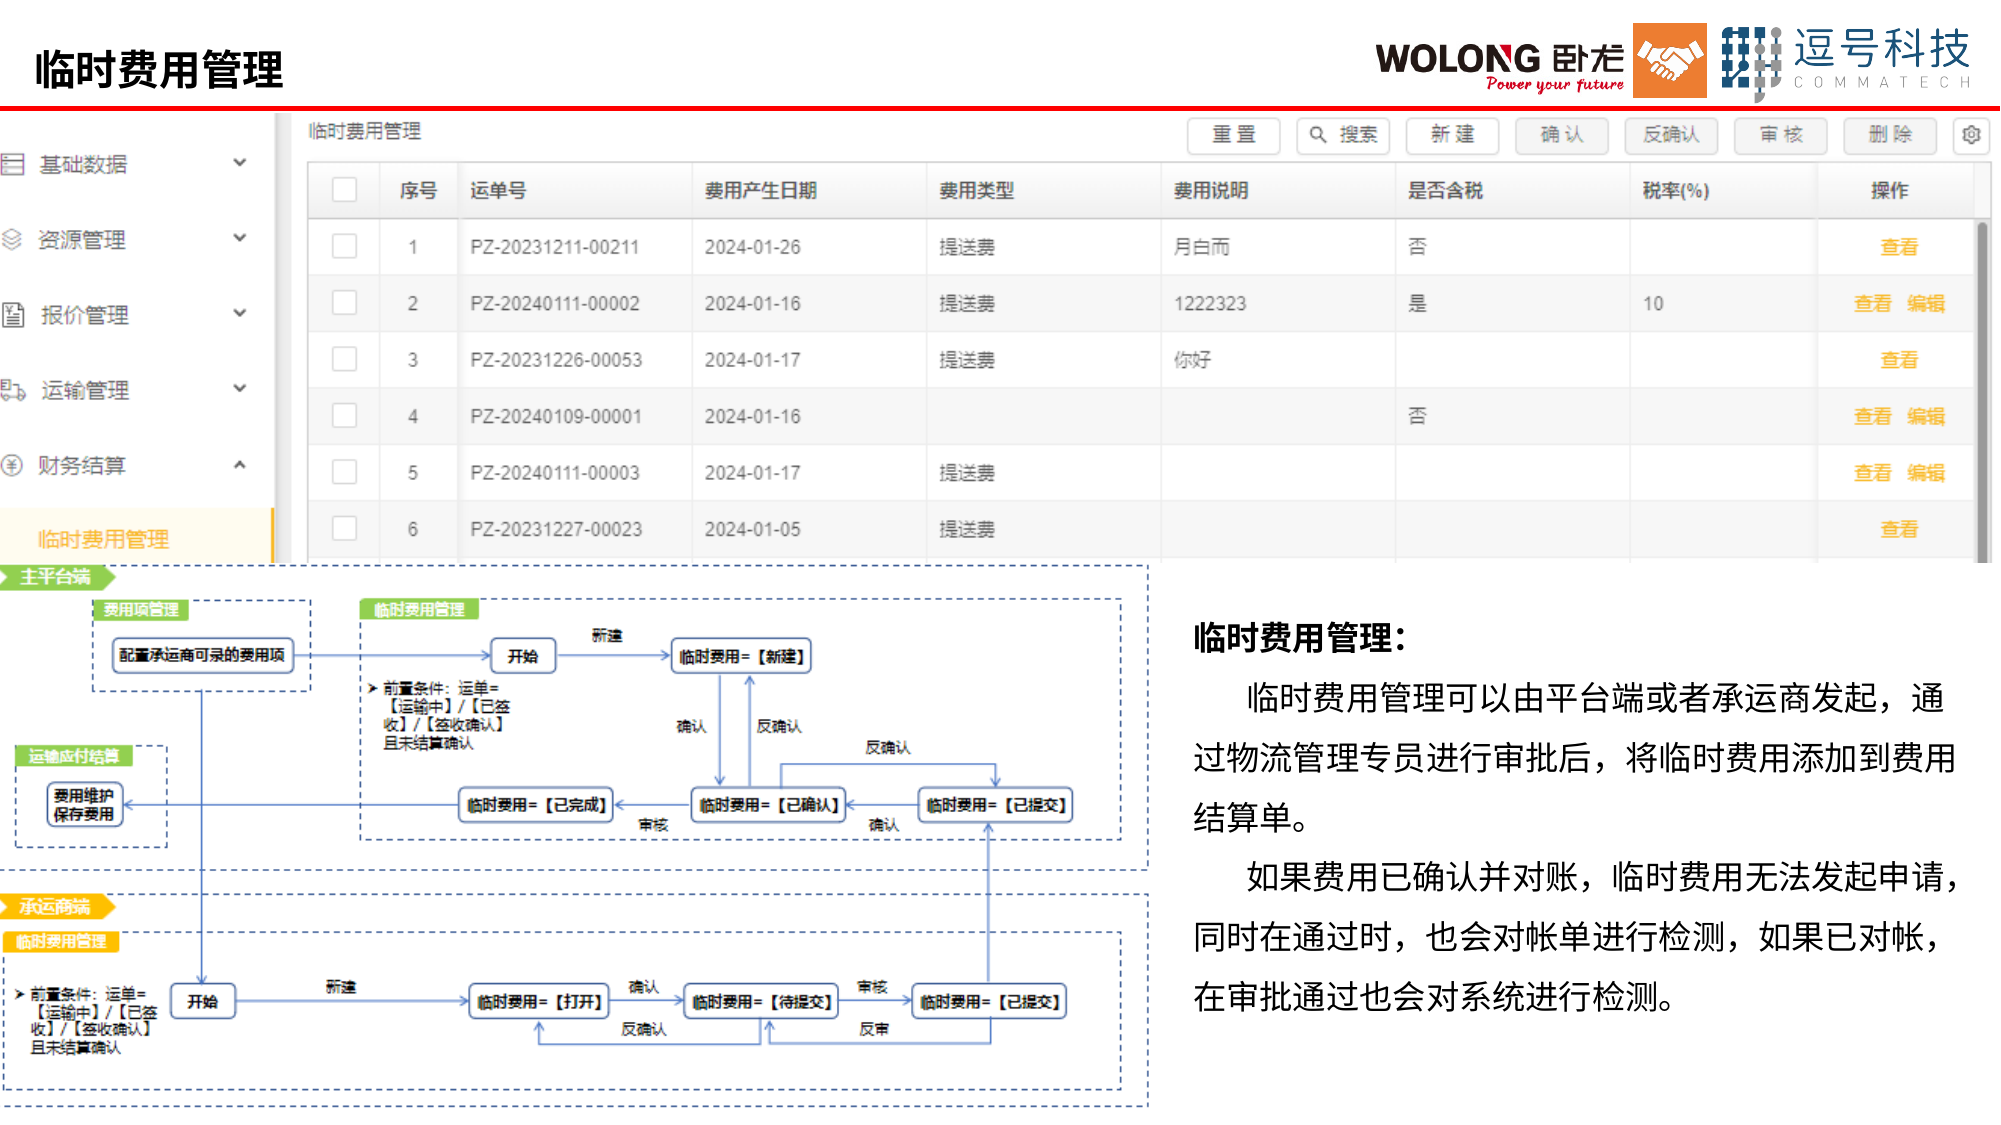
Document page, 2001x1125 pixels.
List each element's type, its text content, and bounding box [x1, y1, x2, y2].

title 临时费用管理 [19, 0, 606, 113]
text_box 临时费用管理： 临时费用管理可以由平台端或者承运商发起，通过物流管理专员进行审批后，将临时费用添加到费用结算单。 如果费用已确认并对账，临时费用无法发起申请，同时在通过时，也会对帐单进行检测，如果已对帐，在审批通过也会对系统进行检测。 [1178, 589, 1978, 1032]
picture [0, 113, 2000, 1125]
picture [1721, 27, 1970, 104]
picture [1373, 12, 1708, 106]
